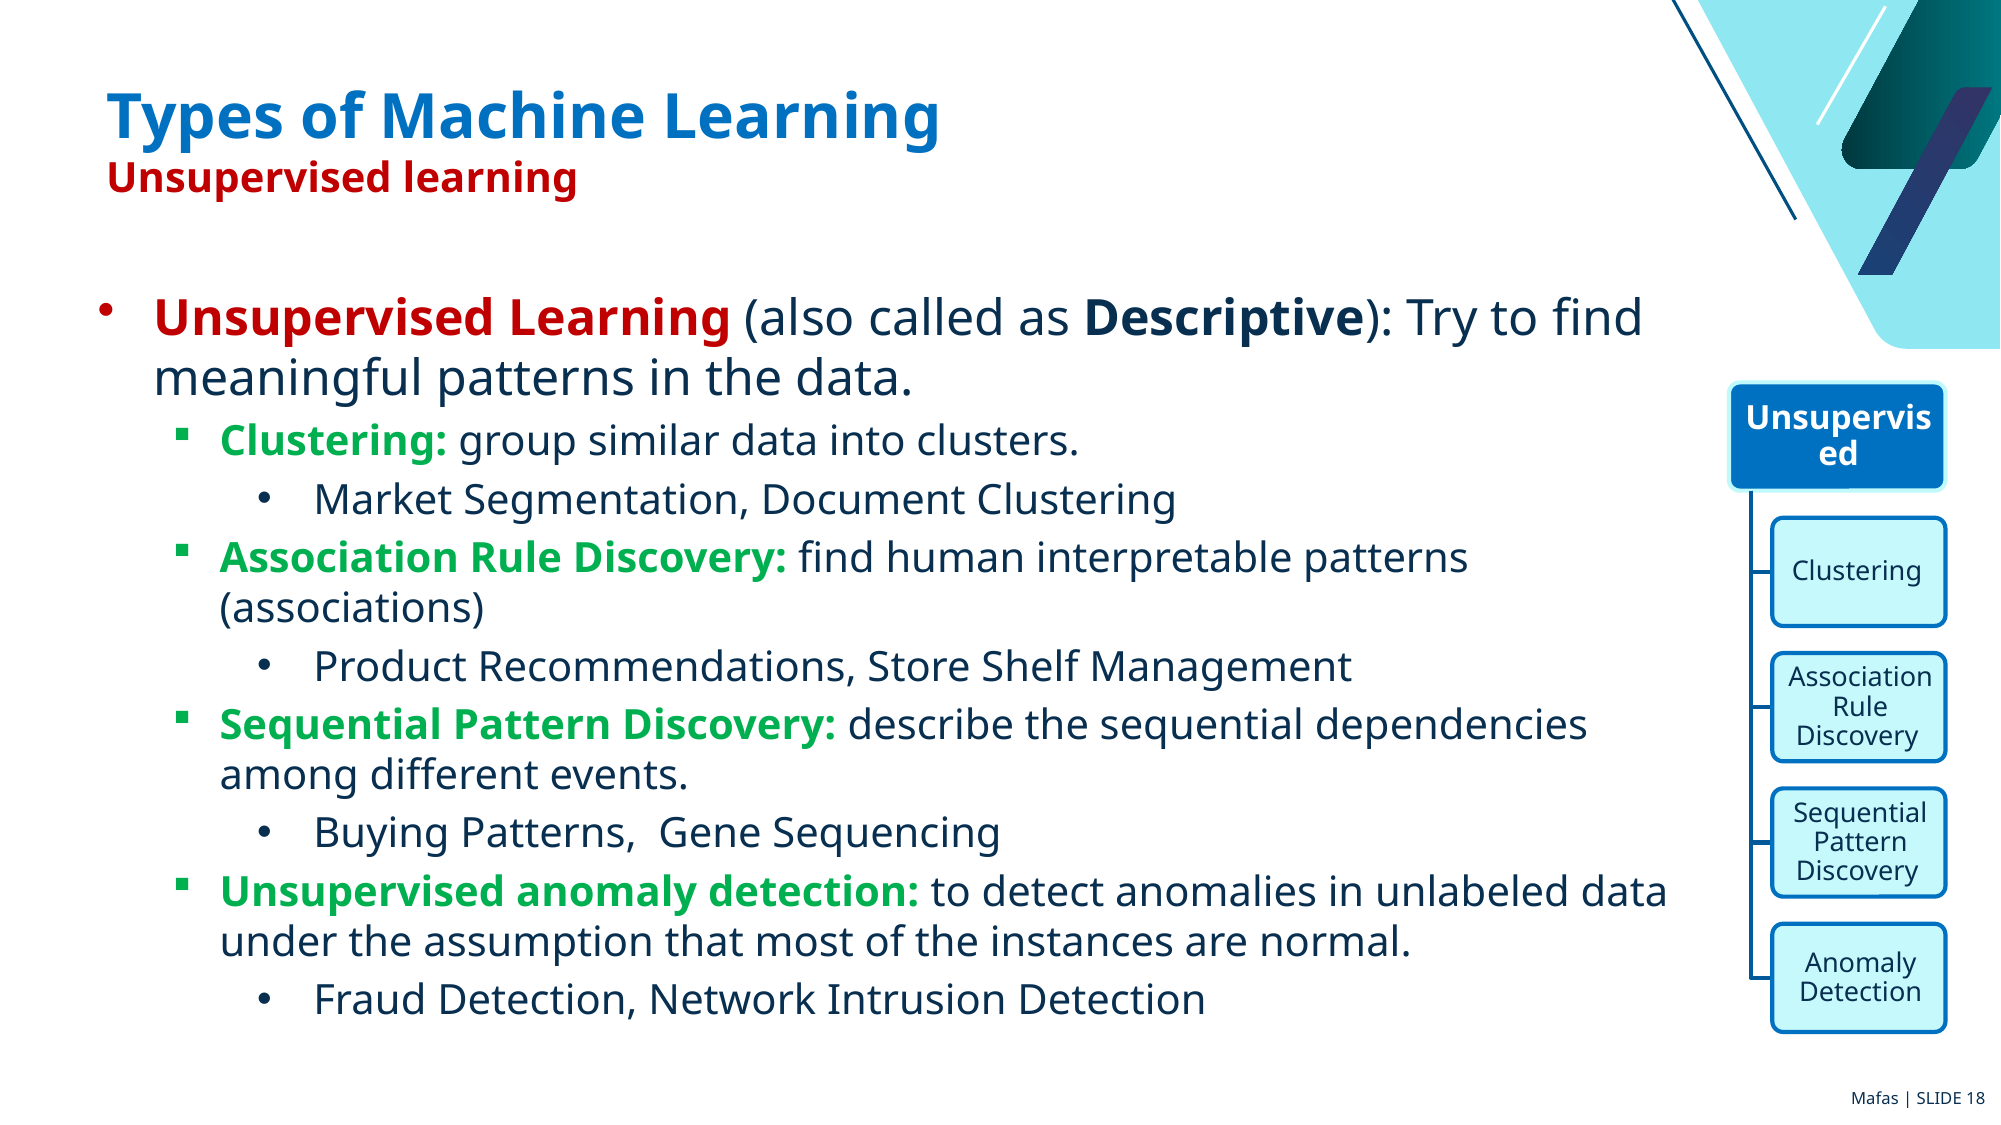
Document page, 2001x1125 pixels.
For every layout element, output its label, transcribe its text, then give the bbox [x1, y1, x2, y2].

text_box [1523, 381, 2000, 1033]
list Unsupervised Learning (also called as Descriptive): Try to find meaningful patterns in the data. Clustering: group similar data into clusters. Market Segmentation, Document Clustering Association Rule Discovery: find human interpretable patterns (associations) Product Recommendations, Store Shelf Management Sequential Pattern Discovery: describe the sequential dependencies among different events. Buying Patterns, Gene Sequencing Unsupervised anomaly detection: to detect anomalies in unlabeled data under the assumption that most of the instances are normal. Fraud Detection, Network Intrusion Detection [82, 278, 1691, 1021]
title Types of Machine Learning Unsupervised learning [91, 45, 1667, 233]
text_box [1672, 0, 2000, 349]
